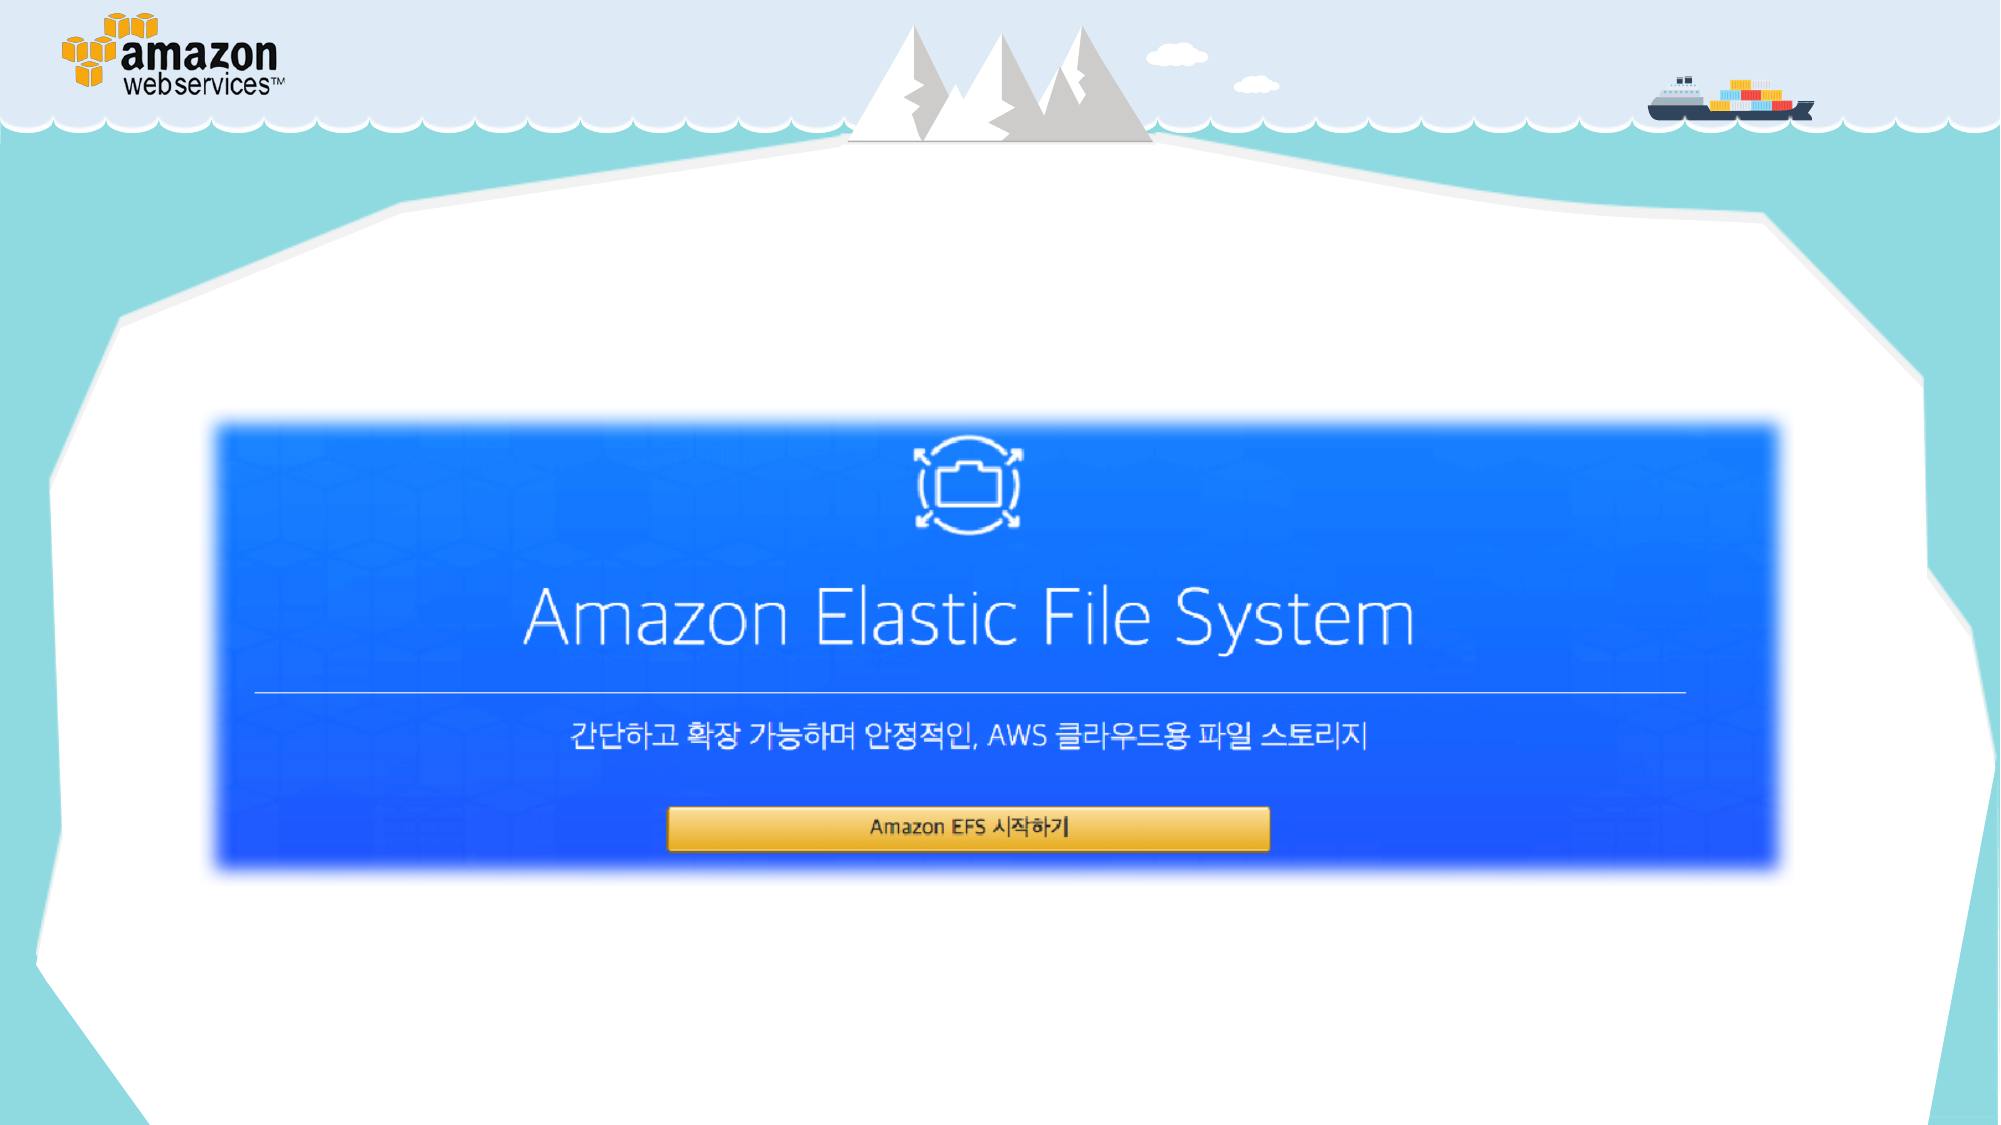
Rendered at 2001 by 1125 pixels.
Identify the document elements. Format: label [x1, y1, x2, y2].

text_box [0, 119, 2000, 1125]
text_box [847, 24, 1153, 143]
picture [43, 0, 301, 130]
text_box [1153, 42, 1209, 67]
picture [199, 406, 1794, 888]
text_box [1647, 76, 1815, 119]
text_box [1233, 75, 1280, 94]
